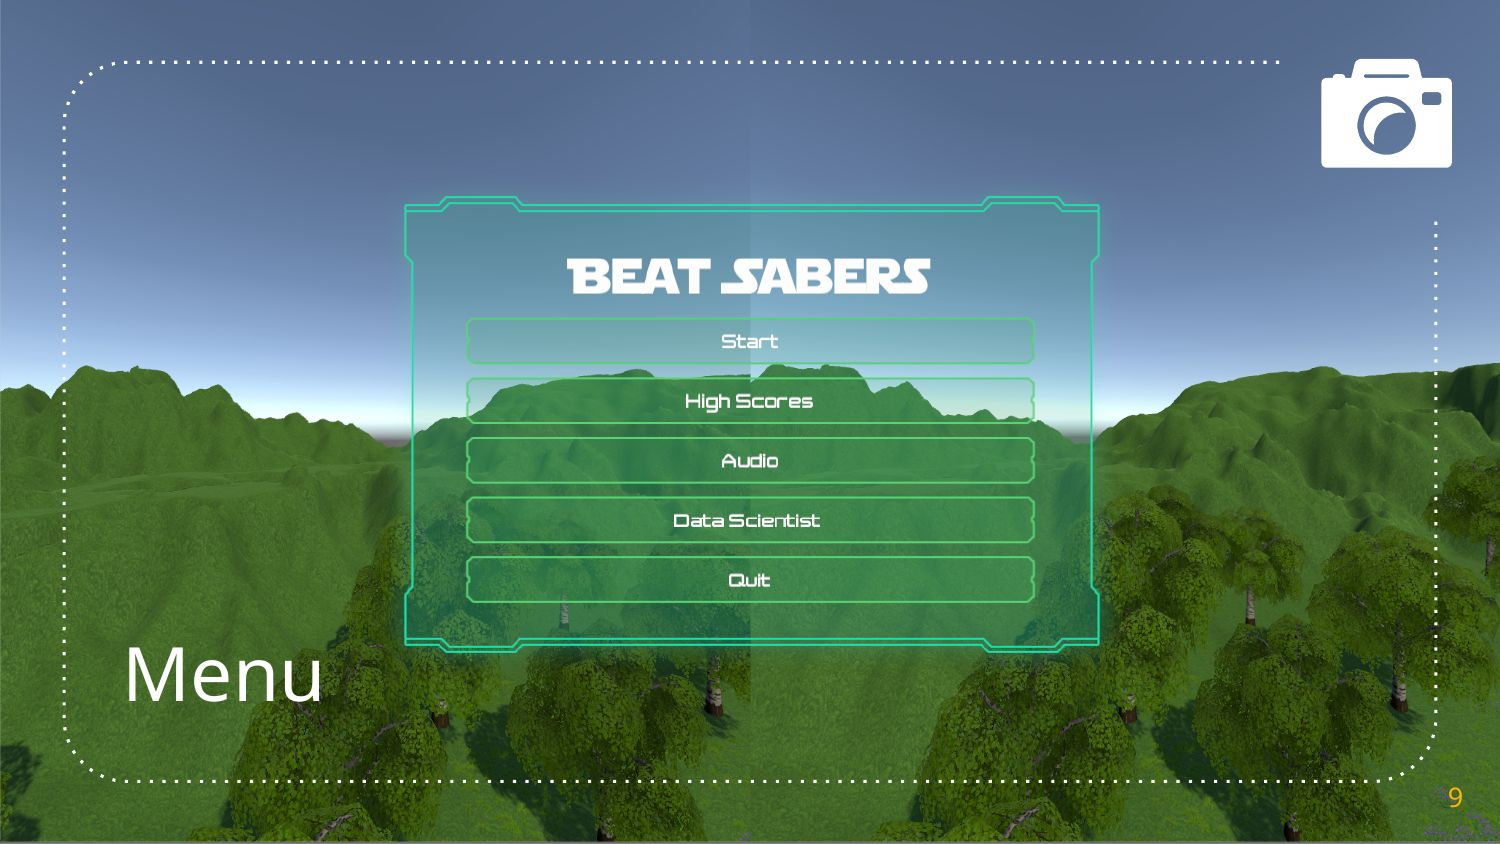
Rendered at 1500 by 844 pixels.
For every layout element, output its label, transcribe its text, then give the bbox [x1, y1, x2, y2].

picture [0, 0, 1500, 844]
slide_number ‹#› [1411, 753, 1500, 844]
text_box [1321, 58, 1453, 168]
title Menu [107, 505, 888, 732]
